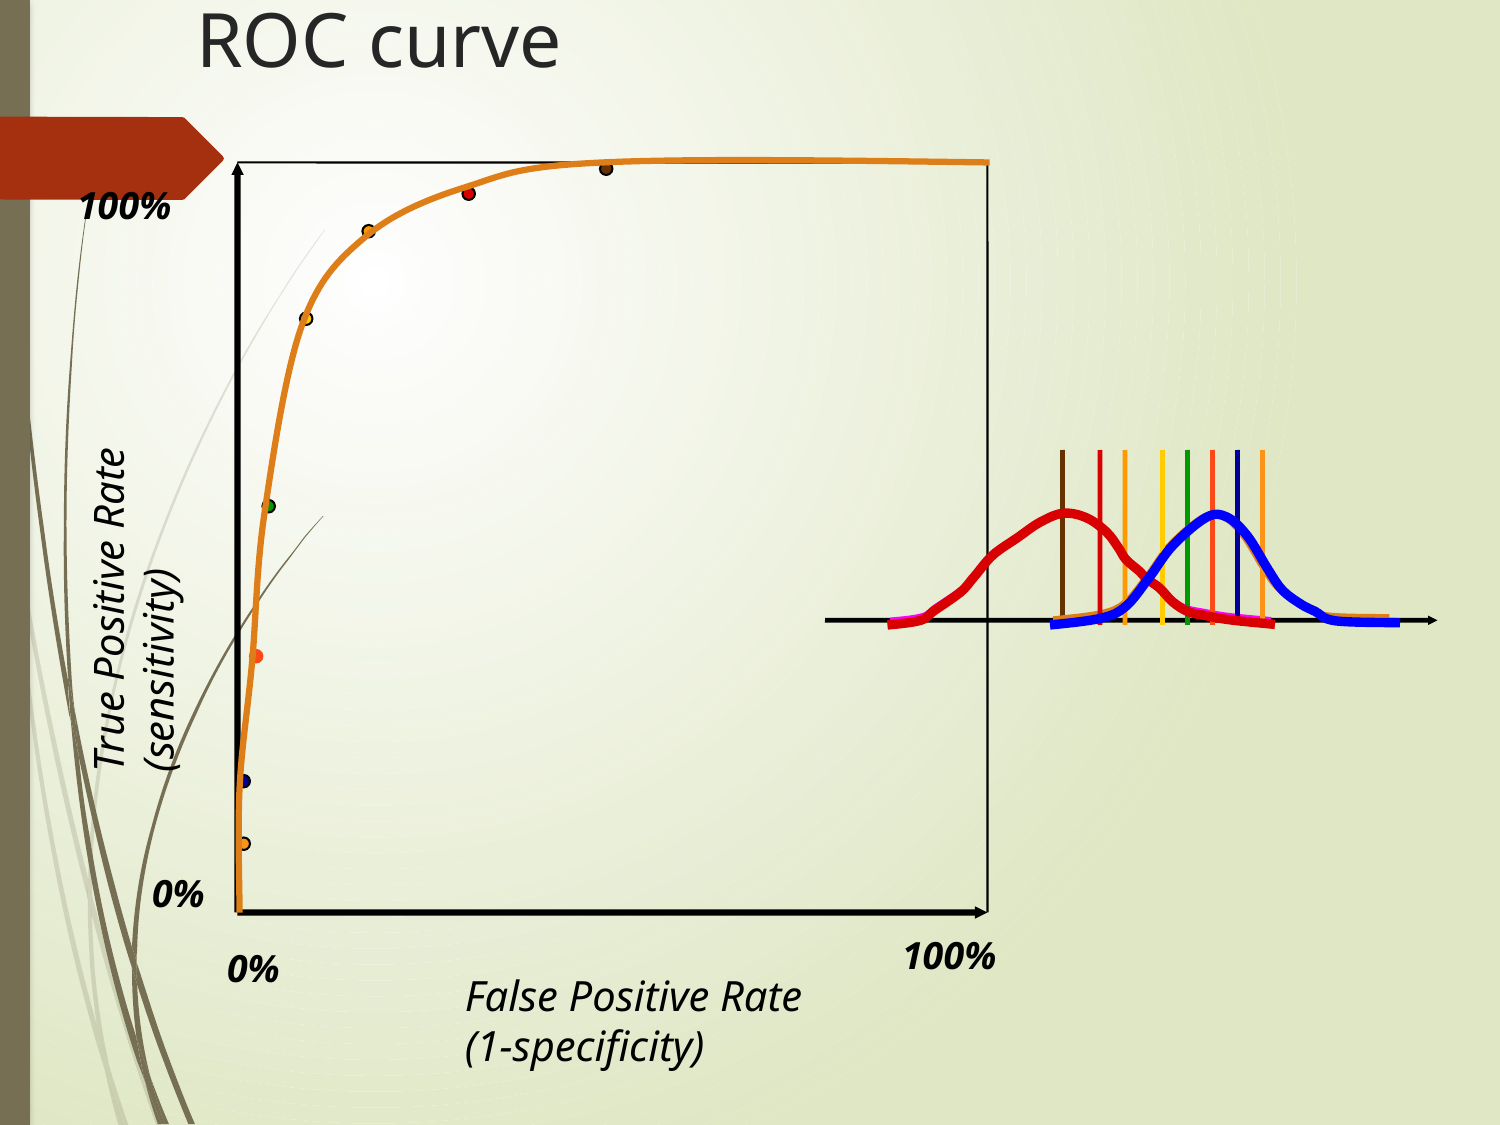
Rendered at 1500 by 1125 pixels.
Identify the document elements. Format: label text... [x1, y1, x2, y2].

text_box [212, 912, 1026, 1078]
title ROC curve [181, 0, 1457, 173]
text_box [62, 162, 238, 923]
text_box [824, 512, 1438, 621]
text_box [238, 162, 988, 911]
